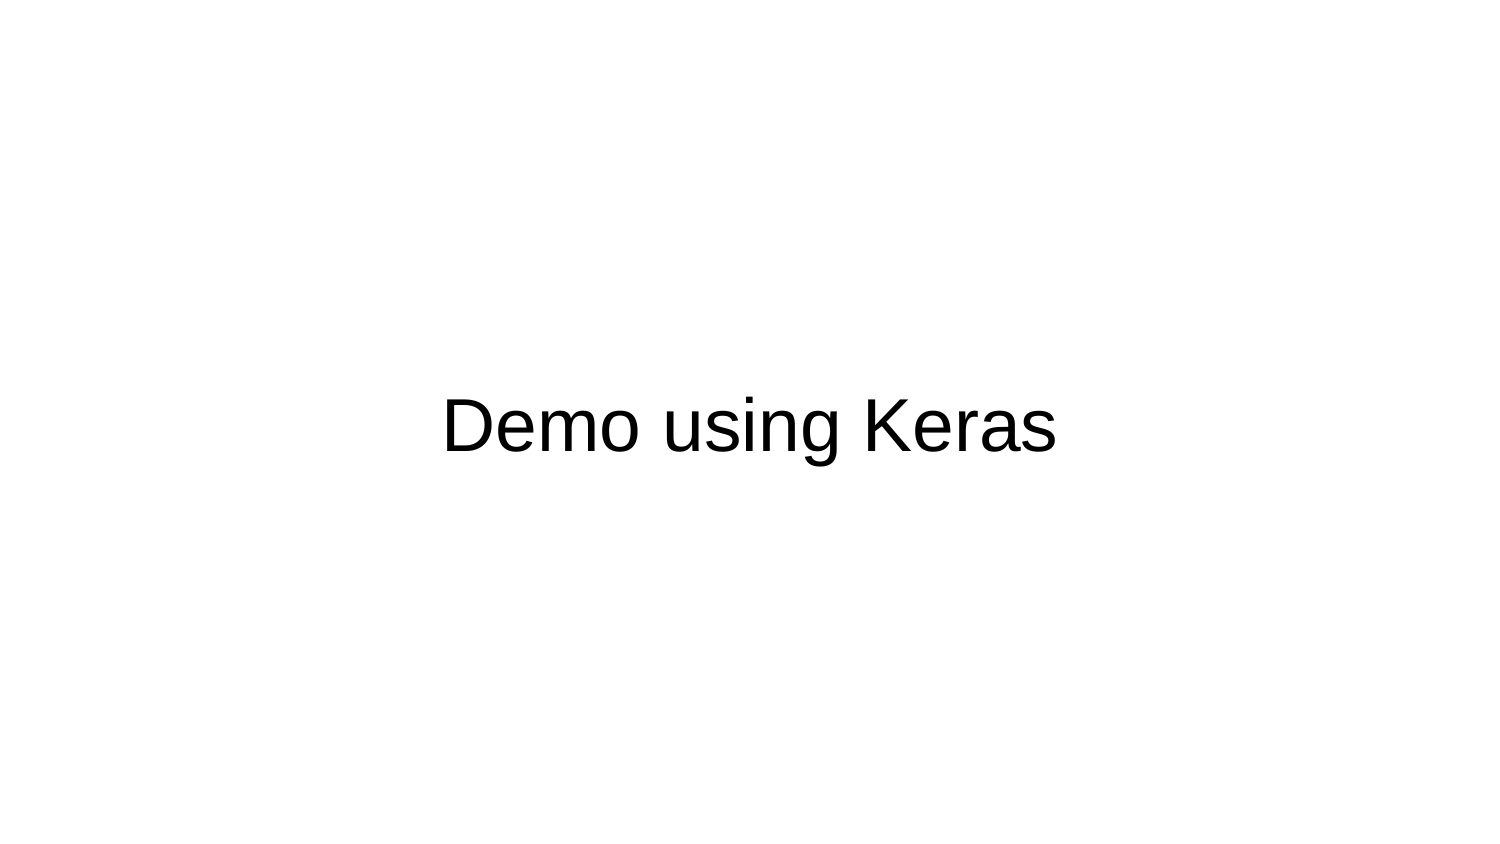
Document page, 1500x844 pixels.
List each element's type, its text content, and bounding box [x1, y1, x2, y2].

title Demo using Keras [51, 352, 1449, 491]
